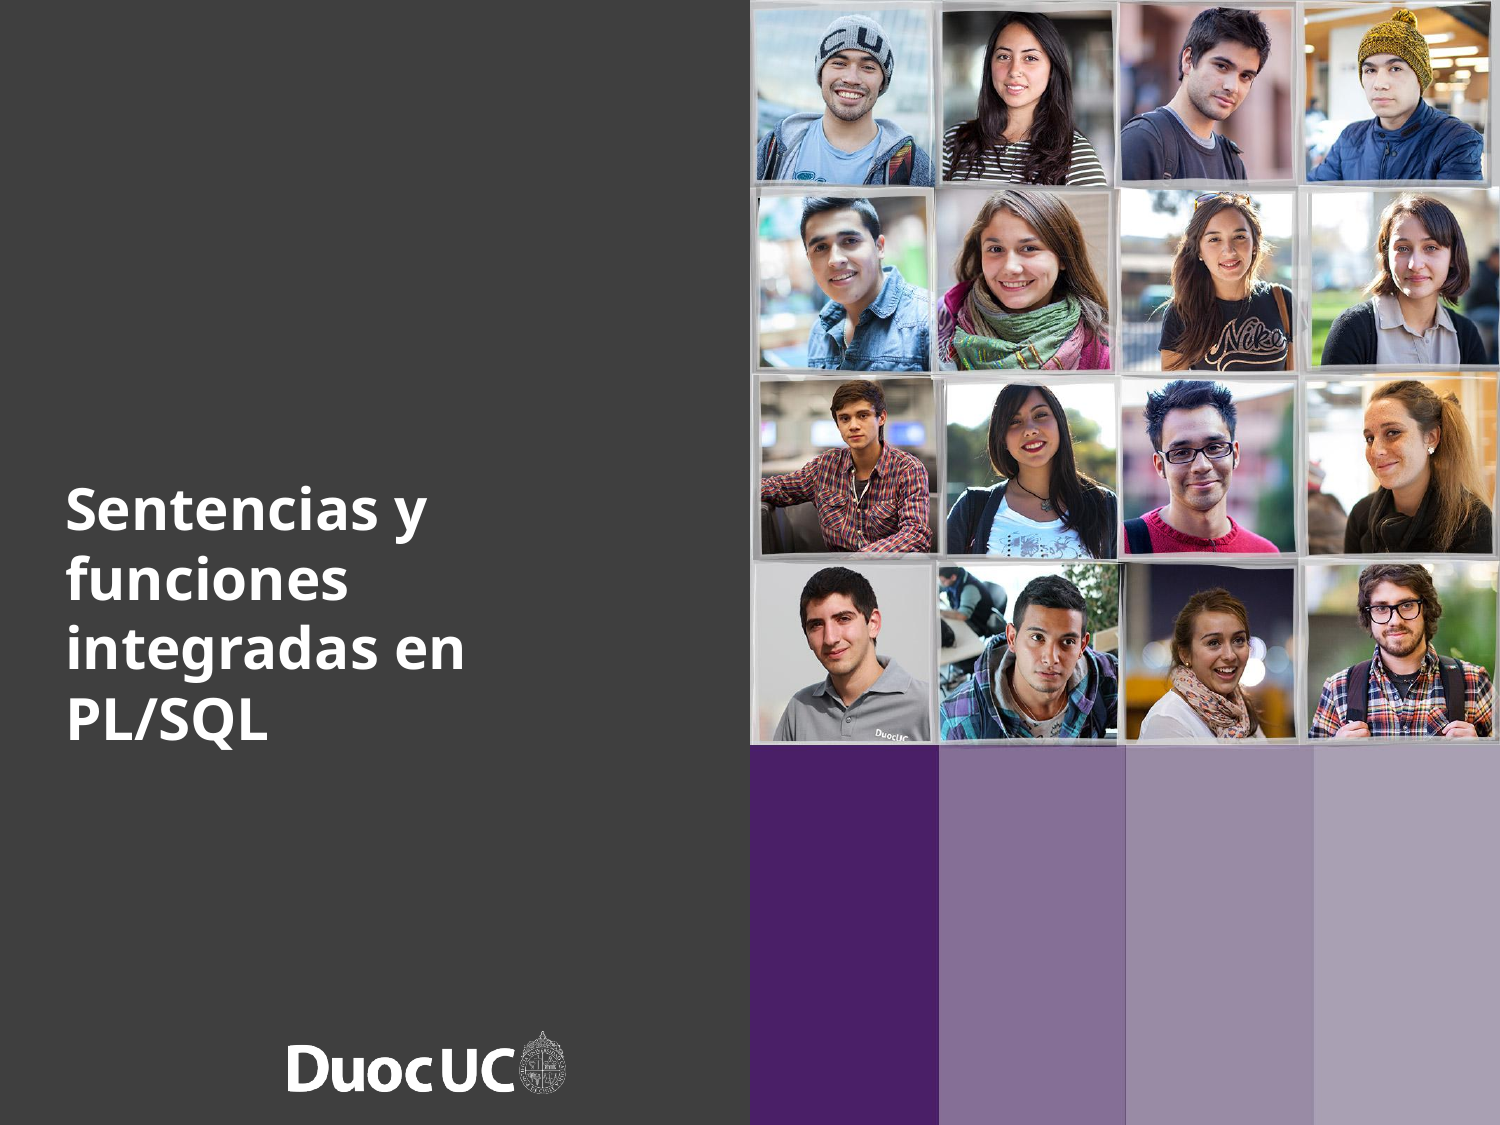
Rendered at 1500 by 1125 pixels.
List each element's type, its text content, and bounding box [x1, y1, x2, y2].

picture [750, 0, 1500, 1125]
text_box Sentencias y funciones integradas en PL/SQL [50, 464, 670, 621]
picture [288, 1031, 566, 1094]
